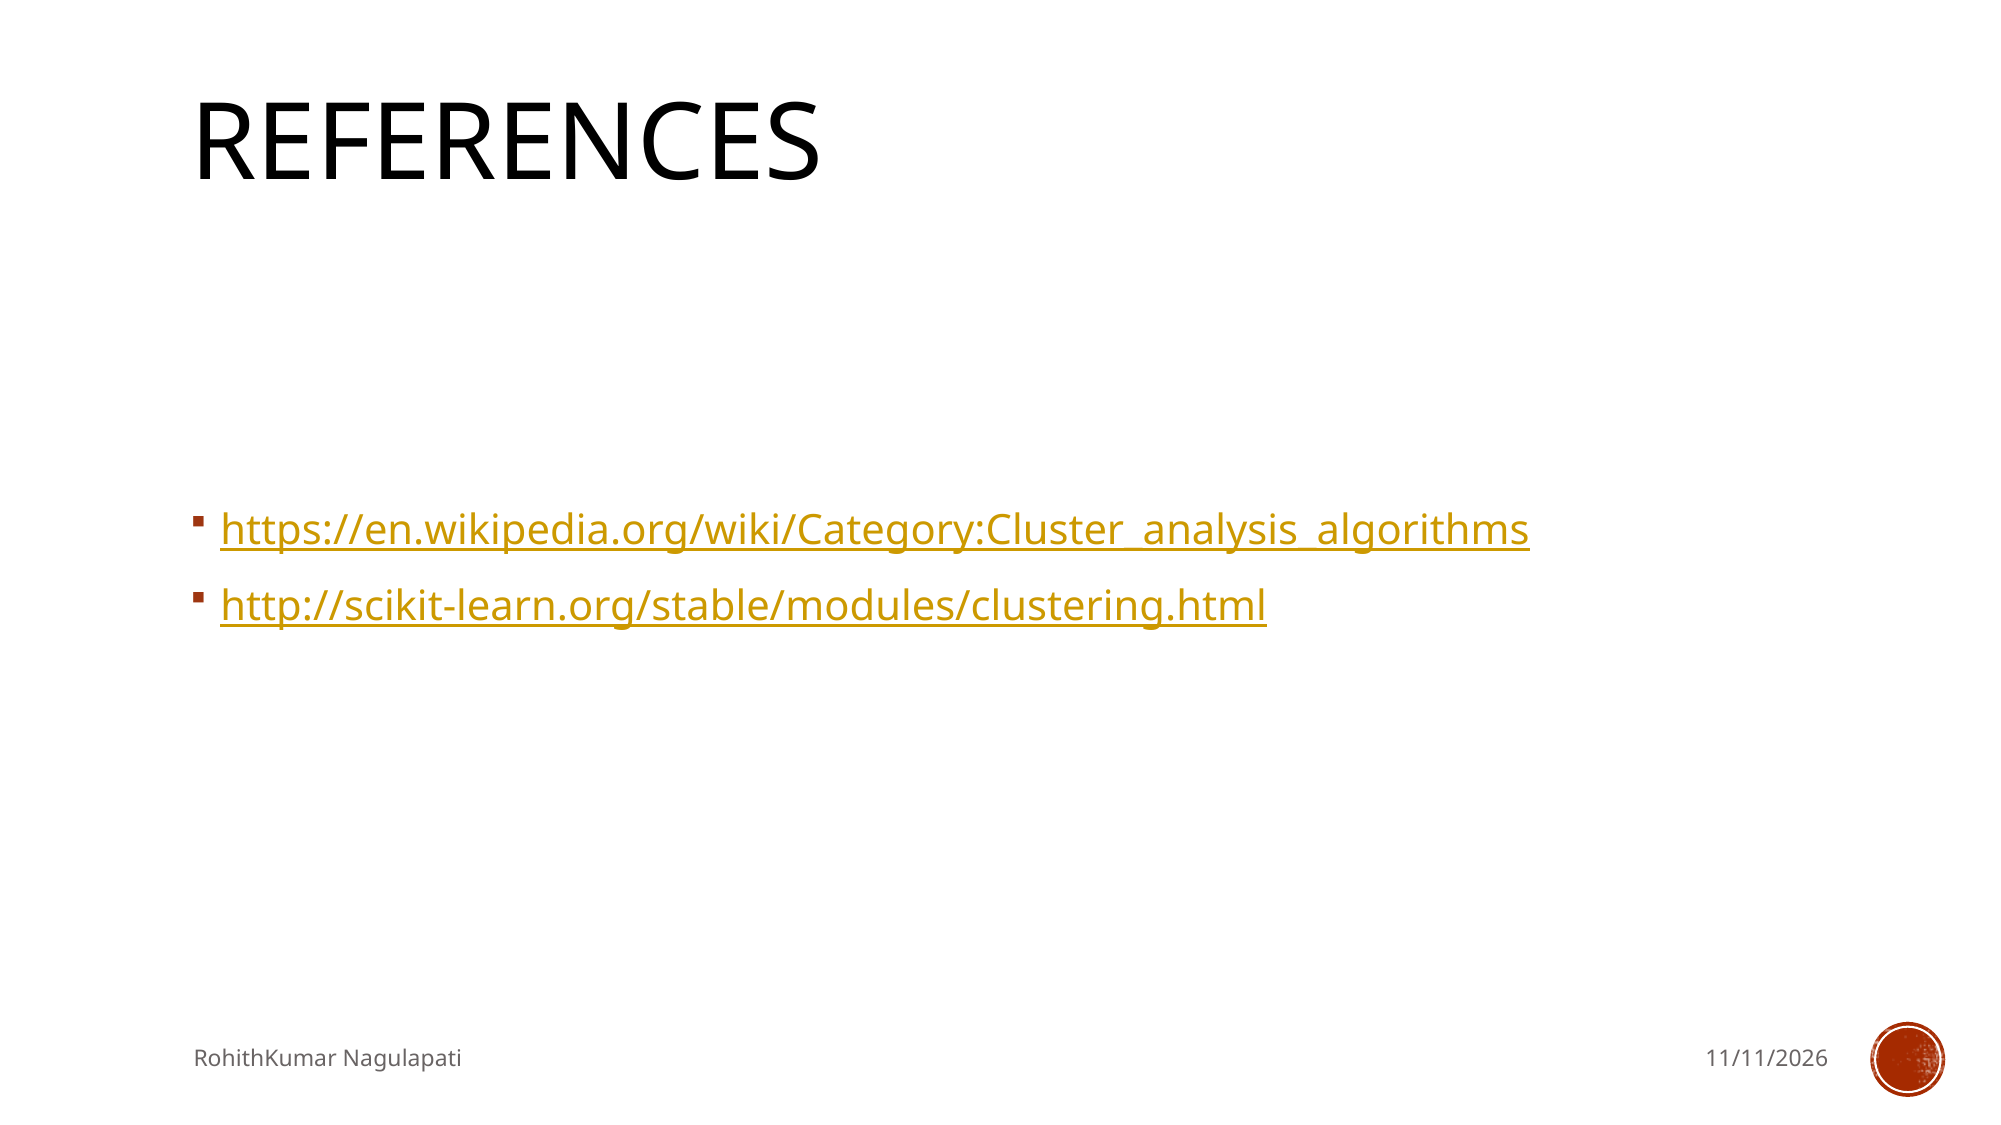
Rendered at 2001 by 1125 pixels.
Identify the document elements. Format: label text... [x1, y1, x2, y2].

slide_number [1306, 1028, 1844, 1089]
list https://en.wikipedia.org/wiki/Category:Cluster_analysis_algorithms http://scikit-learn.org/stable/modules/clustering.html [175, 210, 1826, 1013]
footer RohithKumar Nagulapati [178, 1028, 1217, 1089]
title References [175, 79, 1826, 210]
